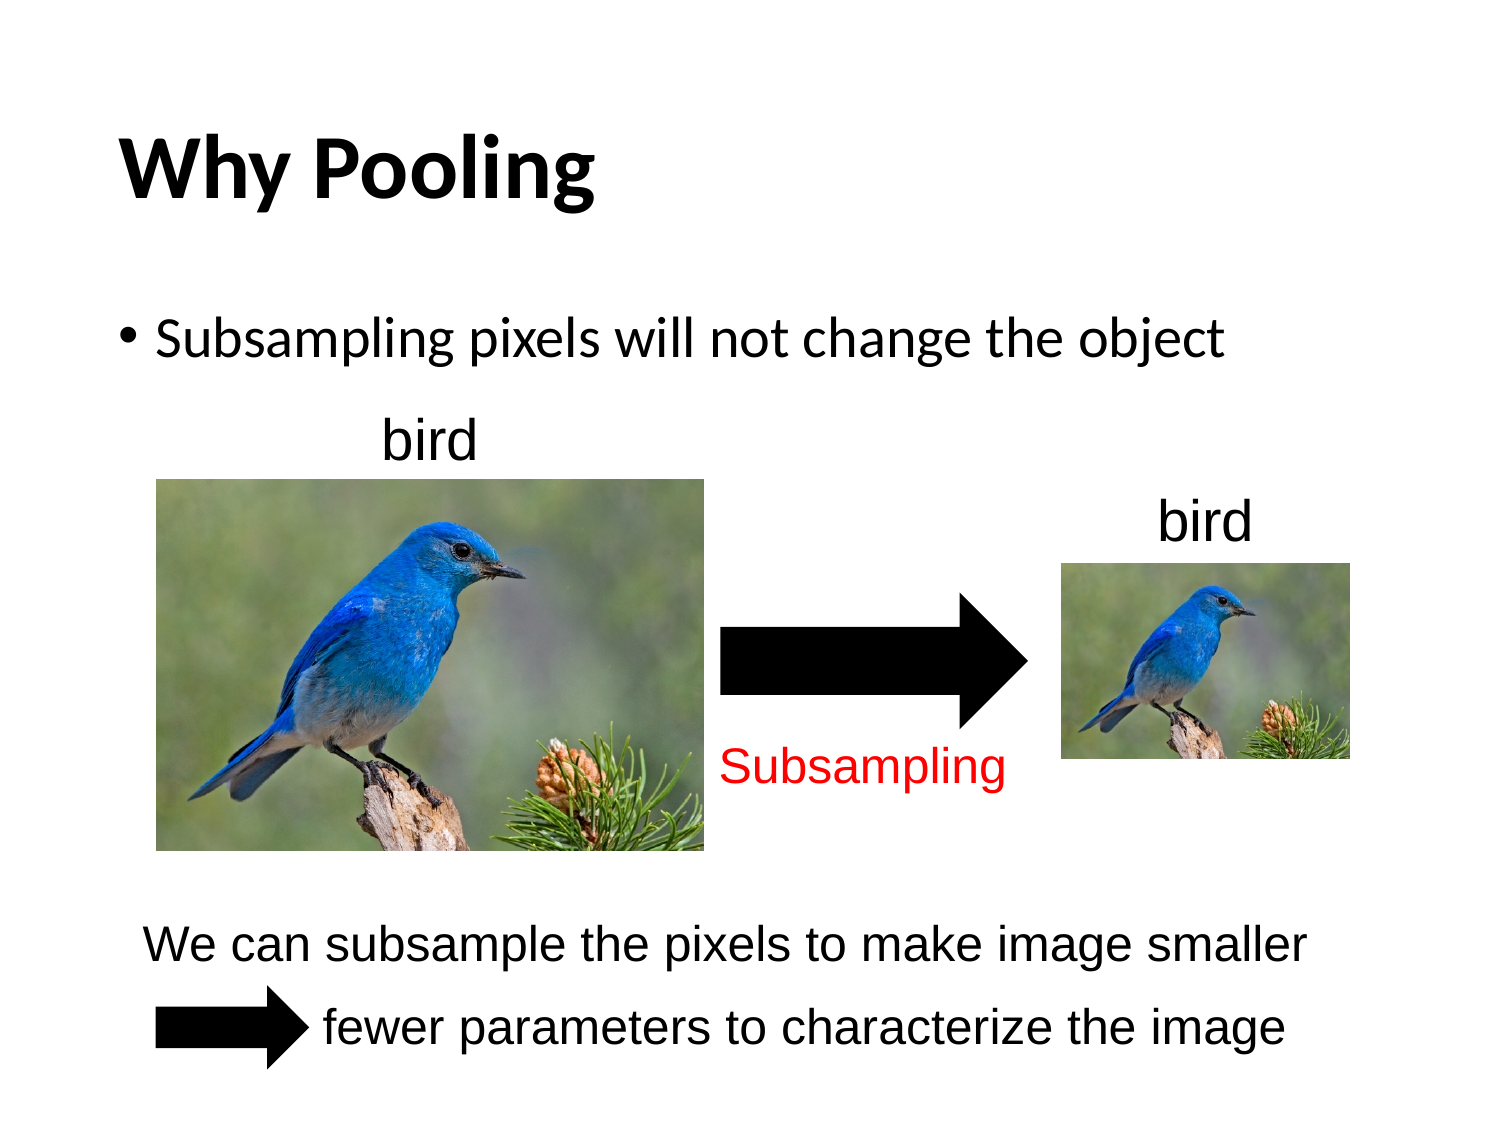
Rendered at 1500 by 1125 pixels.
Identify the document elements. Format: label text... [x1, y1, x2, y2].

text_box [720, 592, 1028, 725]
text_box [155, 985, 310, 1070]
text_box bird [307, 395, 553, 479]
title Why Pooling [103, 59, 1397, 278]
picture [156, 479, 704, 851]
list Subsampling pixels will not change the object [103, 299, 1397, 1014]
picture [1061, 563, 1350, 759]
text_box fewer parameters to characterize the image [307, 987, 1500, 1063]
text_box Subsampling [704, 725, 1045, 801]
text_box bird [1083, 475, 1329, 561]
text_box We can subsample the pixels to make image smaller [127, 904, 1325, 979]
